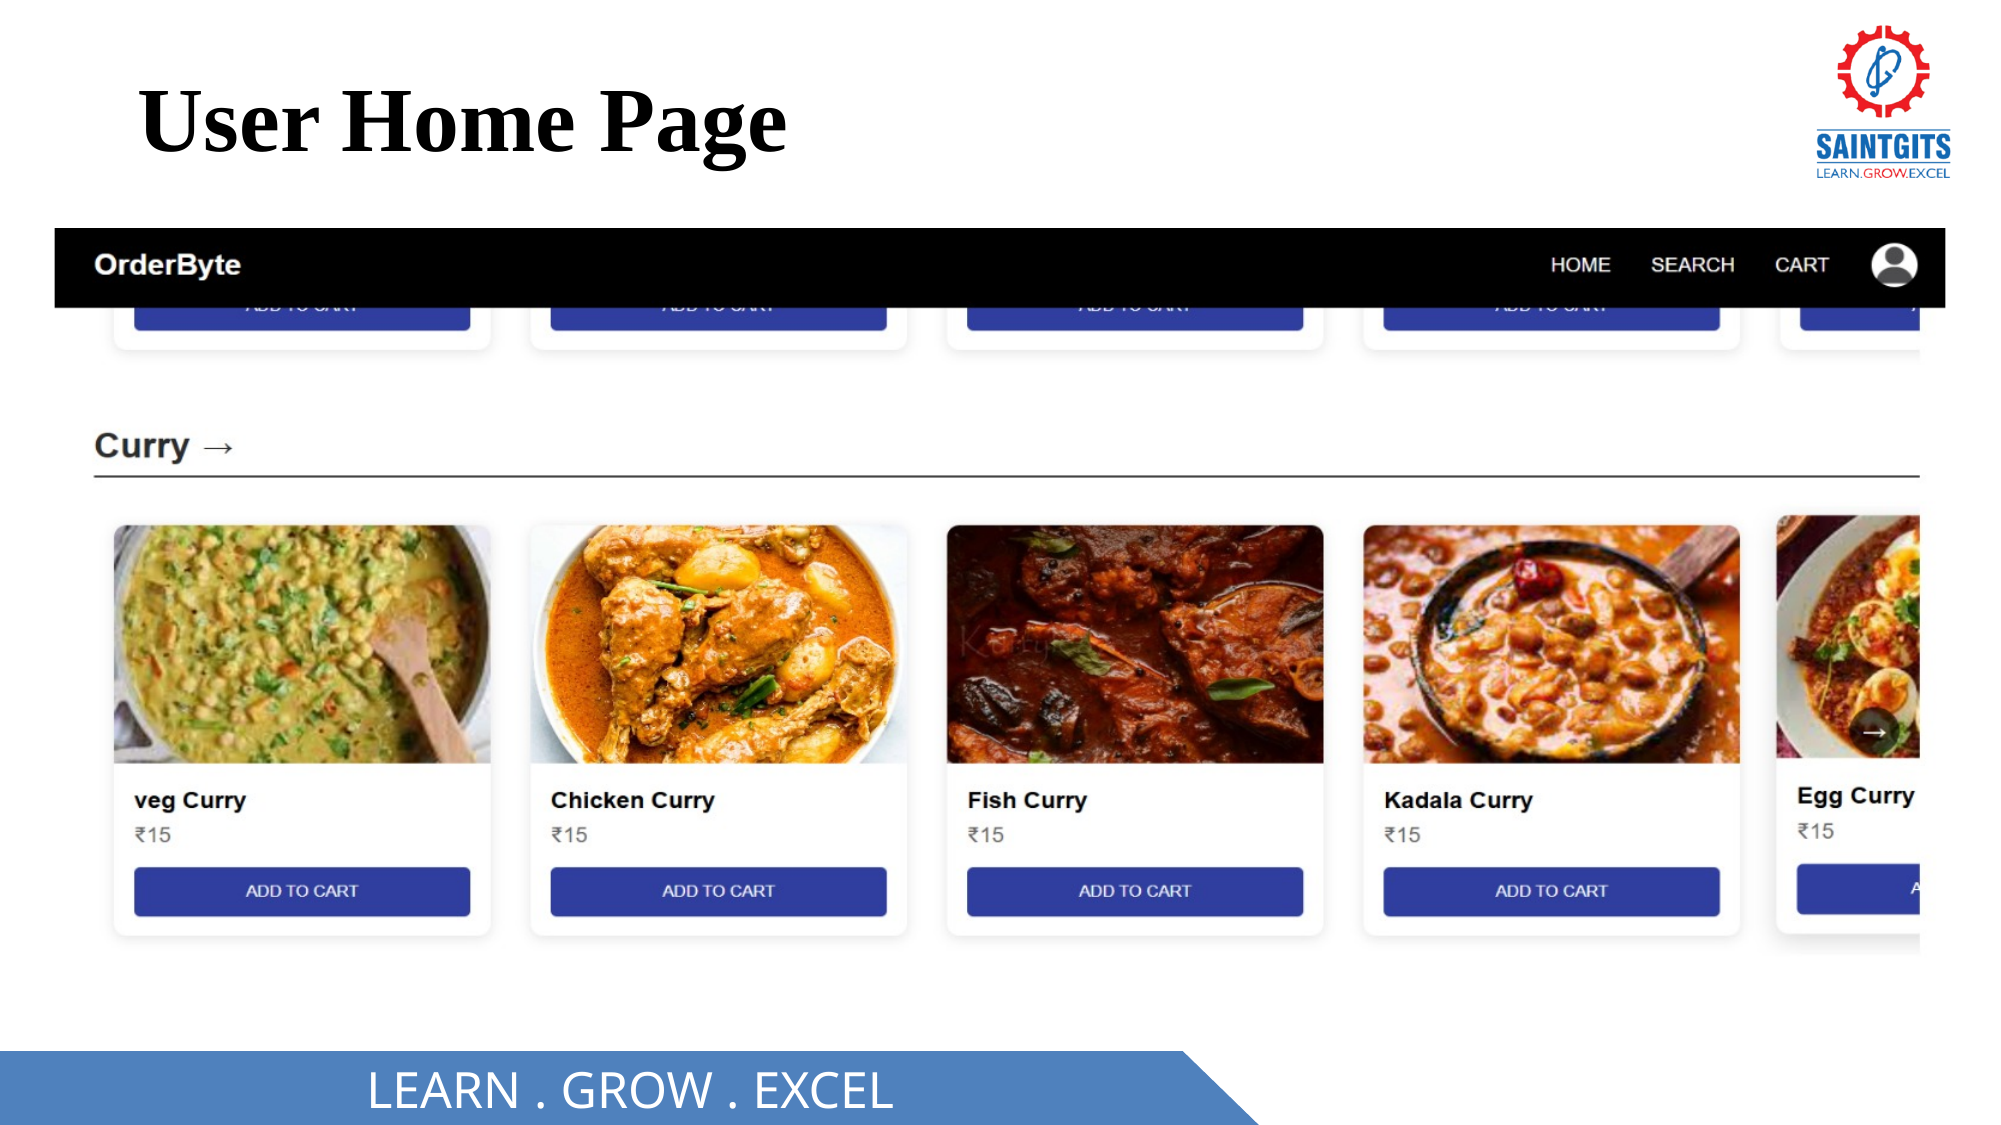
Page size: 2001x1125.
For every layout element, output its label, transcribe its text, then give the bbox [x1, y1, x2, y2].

picture [54, 227, 1946, 999]
text_box LEARN . GROW . EXCEL [0, 1051, 1259, 1125]
text_box User Home Page [137, 59, 801, 176]
picture [1816, 25, 1951, 179]
